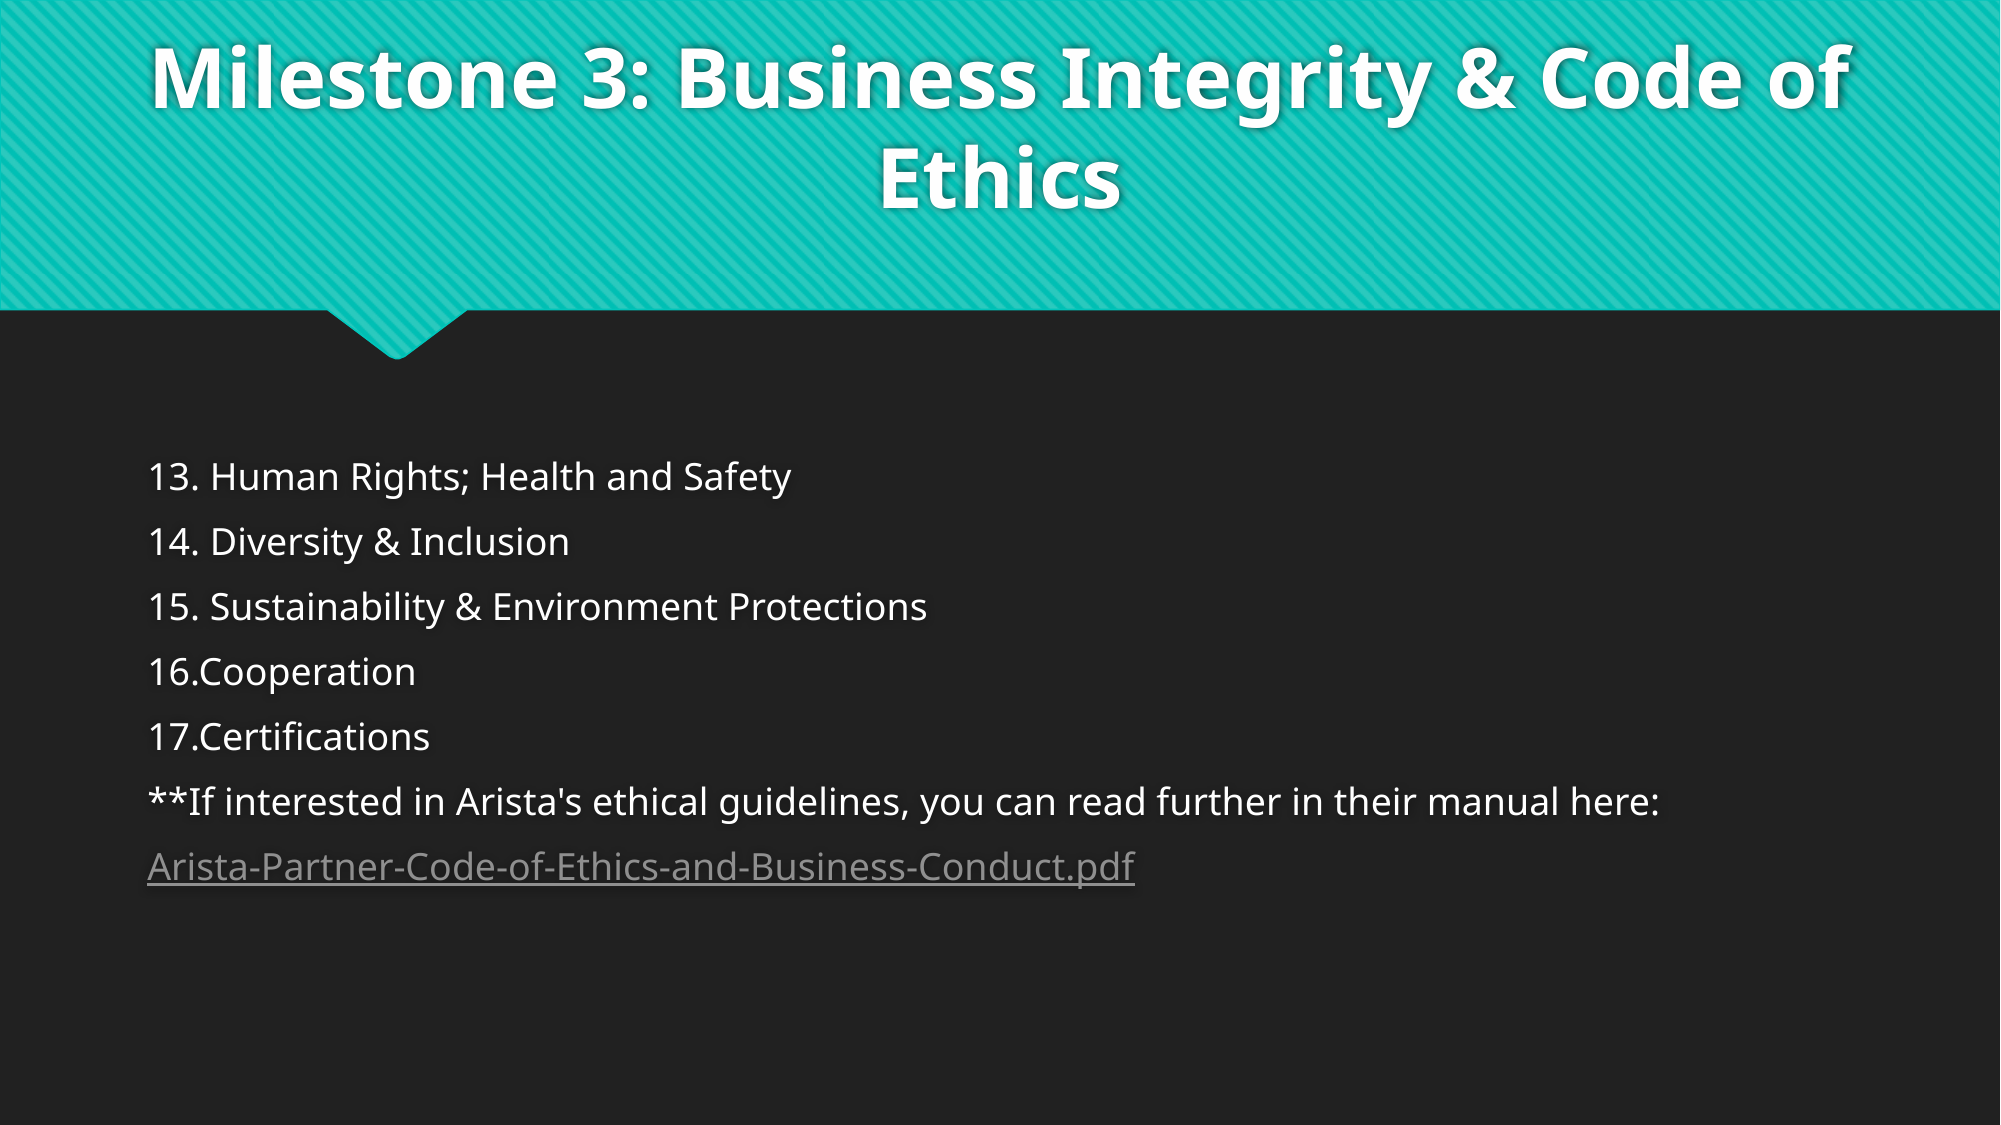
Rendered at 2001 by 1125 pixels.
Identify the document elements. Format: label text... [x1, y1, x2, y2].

title Milestone 3: Business Integrity & Code of Ethics [132, 73, 1868, 233]
list 13. Human Rights; Health and Safety 14. Diversity & Inclusion 15. Sustainability & Environment Protections 16.Cooperation 17.Certifications **If interested in Arista's ethical guidelines, you can read further in their manual here: Arista-Partner-Code-of-Ethics-and-Business-Conduct.pdf [132, 364, 1977, 1107]
